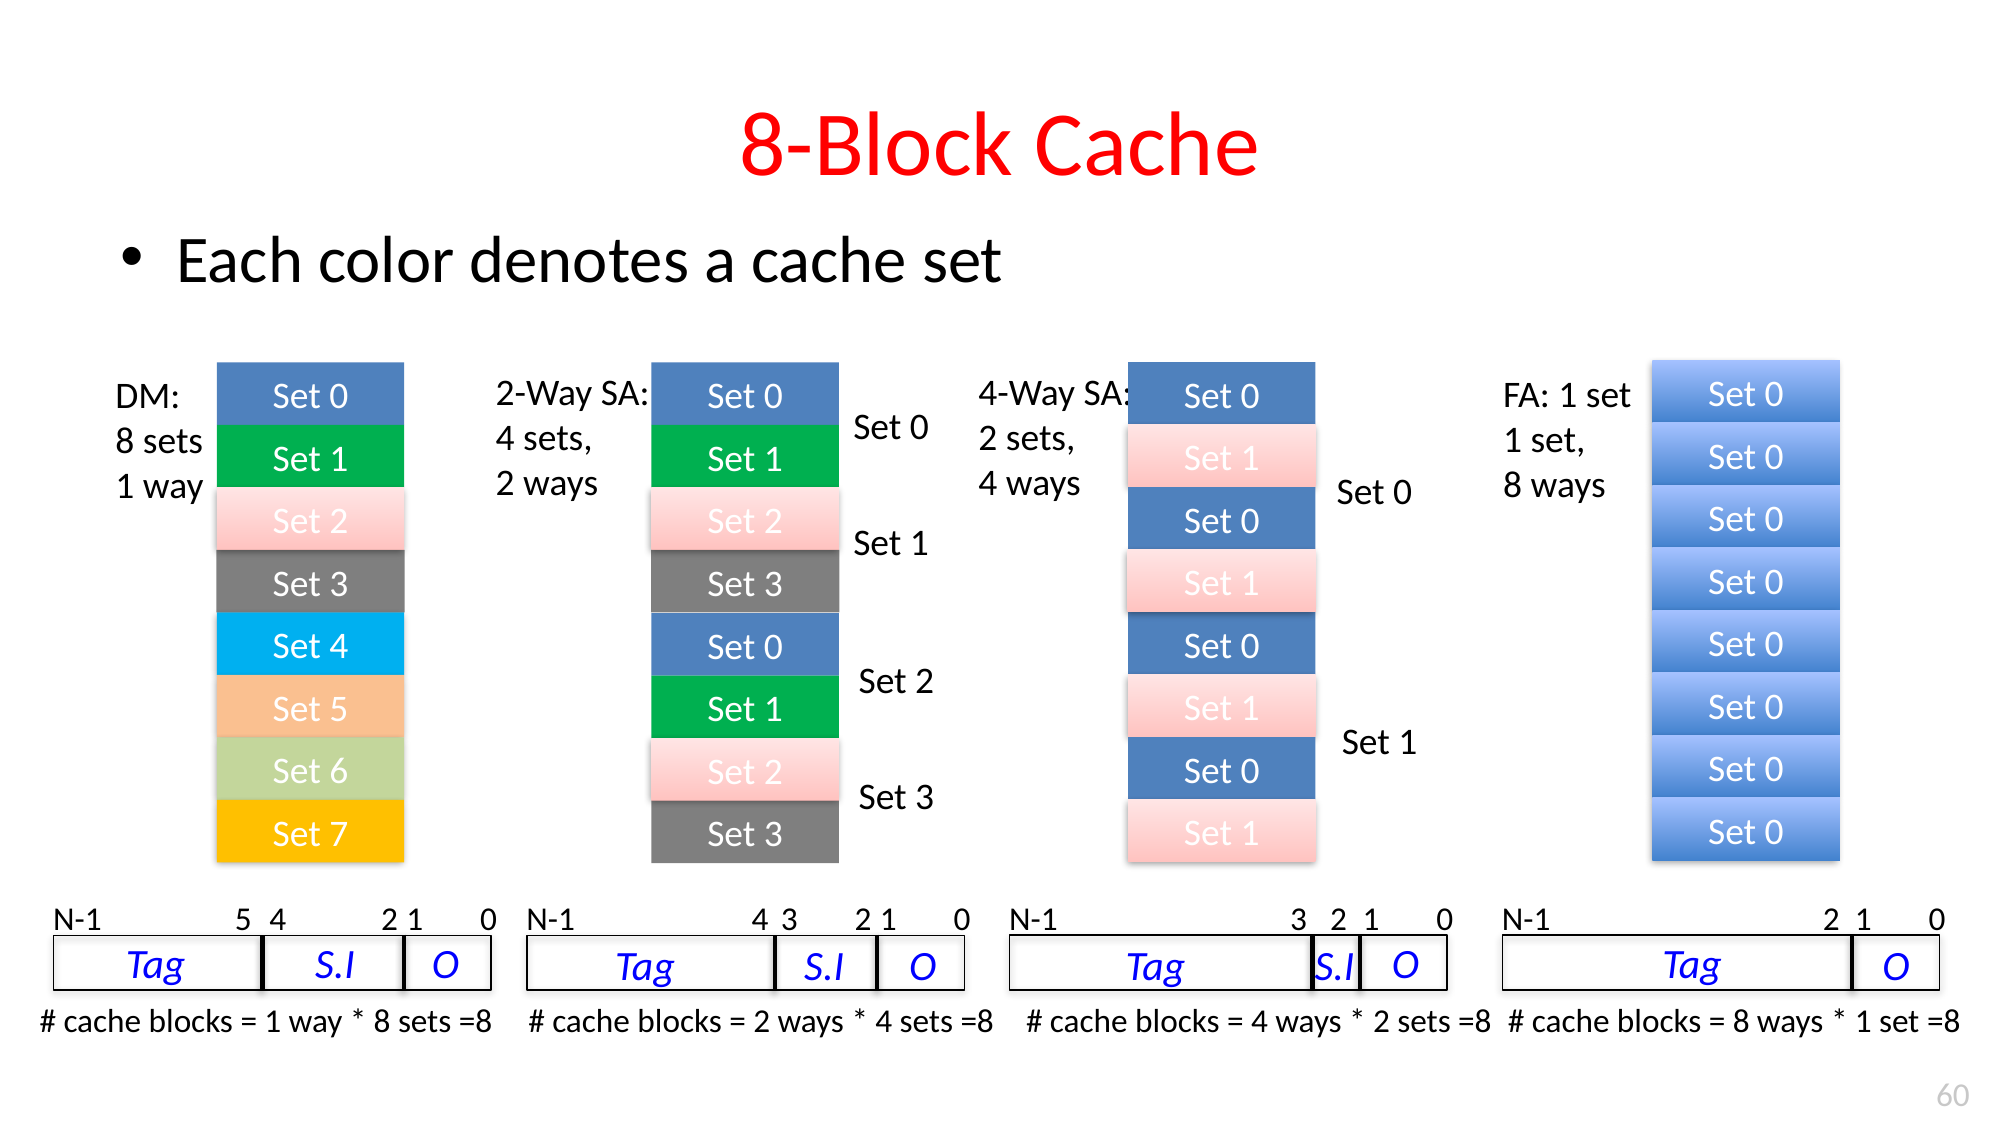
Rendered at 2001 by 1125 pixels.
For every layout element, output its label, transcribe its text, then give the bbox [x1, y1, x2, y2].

text_box Set 3 [651, 549, 840, 611]
text_box Set 1 [1127, 424, 1316, 485]
text_box 2-Way SA: 4 sets, 2 ways [480, 360, 651, 511]
text_box [1931, 954, 1940, 991]
text_box DM: 8 sets 1 way [100, 363, 219, 514]
text_box # cache blocks = 1 way * 8 sets =8 [0, 991, 438, 1047]
text_box FA: 1 set 1 set, 8 ways [1488, 362, 1647, 512]
text_box Set 1 [651, 424, 839, 487]
text_box Set 1 [651, 675, 839, 737]
text_box Set 2 [651, 487, 840, 549]
text_box Set 1 [840, 510, 944, 571]
text_box Set 1 [1327, 709, 1433, 770]
text_box Set 0 [649, 611, 841, 678]
text_box 4-Way SA: 2 sets, 4 ways [963, 360, 1126, 511]
text_box # cache blocks = 8 ways * 1 set =8 [1418, 991, 1996, 1047]
text_box Set 0 [1652, 422, 1841, 485]
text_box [37, 889, 1926, 998]
text_box Set 3 [843, 764, 950, 825]
slide_number 60 [1884, 1061, 1985, 1125]
title 8-Block Cache [99, 45, 1900, 233]
text_box Set 1 [1127, 549, 1317, 613]
text_box Set 0 [1321, 459, 1428, 520]
text_box Set 2 [843, 648, 950, 709]
text_box Set 0 [1652, 735, 1841, 797]
text_box Set 0 [1652, 485, 1841, 547]
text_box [1486, 889, 1962, 946]
text_box Set 1 [1127, 674, 1316, 735]
text_box Set 1 [1127, 799, 1316, 863]
text_box # cache blocks = 4 ways * 2 sets =8 [936, 1009, 1418, 1047]
text_box Set 0 [1652, 547, 1841, 610]
text_box Set 0 [215, 360, 406, 427]
text_box Set 2 [651, 737, 840, 801]
text_box Set 0 [1652, 610, 1841, 672]
text_box Set 0 [1126, 618, 1318, 677]
text_box Set 0 [1126, 735, 1318, 802]
text_box Set 0 [1652, 797, 1841, 861]
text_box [510, 889, 987, 946]
text_box Set 0 [1652, 360, 1841, 422]
text_box Set 0 [1126, 485, 1318, 550]
text_box Set 0 [1126, 360, 1318, 427]
text_box Set 1 [219, 424, 405, 486]
text_box Set 0 [649, 360, 841, 427]
text_box Set 4 [216, 613, 405, 674]
list Each color denotes a cache set [105, 207, 1906, 388]
text_box Set 3 [216, 549, 405, 613]
text_box Set 0 [839, 394, 944, 455]
text_box Set 2 [216, 487, 405, 549]
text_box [993, 889, 1469, 946]
text_box Set 5 [216, 674, 405, 737]
text_box Set 6 [216, 737, 405, 799]
text_box Set 7 [216, 799, 405, 863]
text_box Set 0 [1652, 672, 1841, 735]
text_box Set 3 [651, 800, 839, 864]
text_box # cache blocks = 2 ways * 4 sets =8 [438, 1009, 936, 1047]
